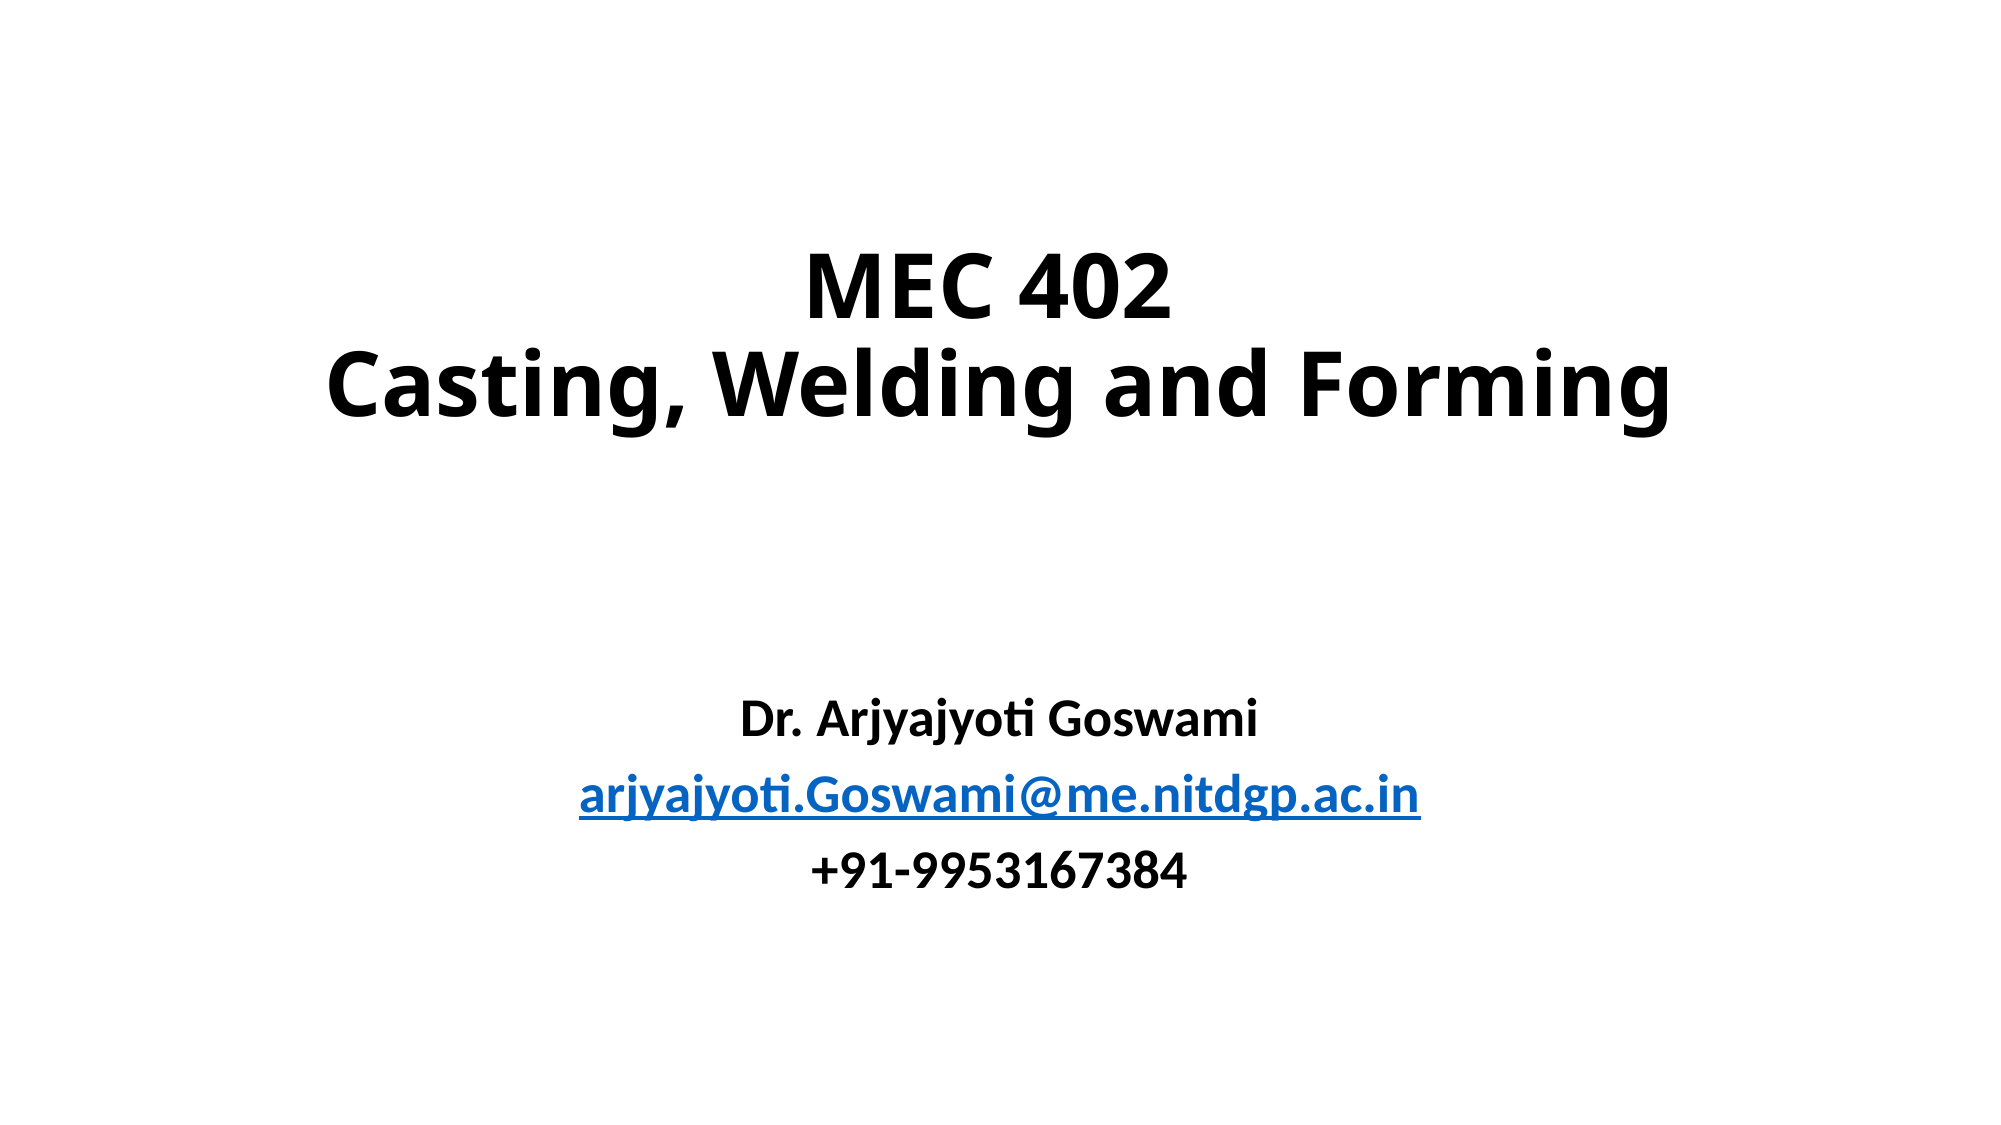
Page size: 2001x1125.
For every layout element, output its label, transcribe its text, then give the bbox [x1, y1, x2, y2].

title MEC 402 Casting, Welding and Forming [249, 170, 1750, 444]
subtitle Dr. Arjyajyoti Goswami arjyajyoti.Goswami@me.nitdgp.ac.in +91-9953167384 [249, 681, 1750, 909]
